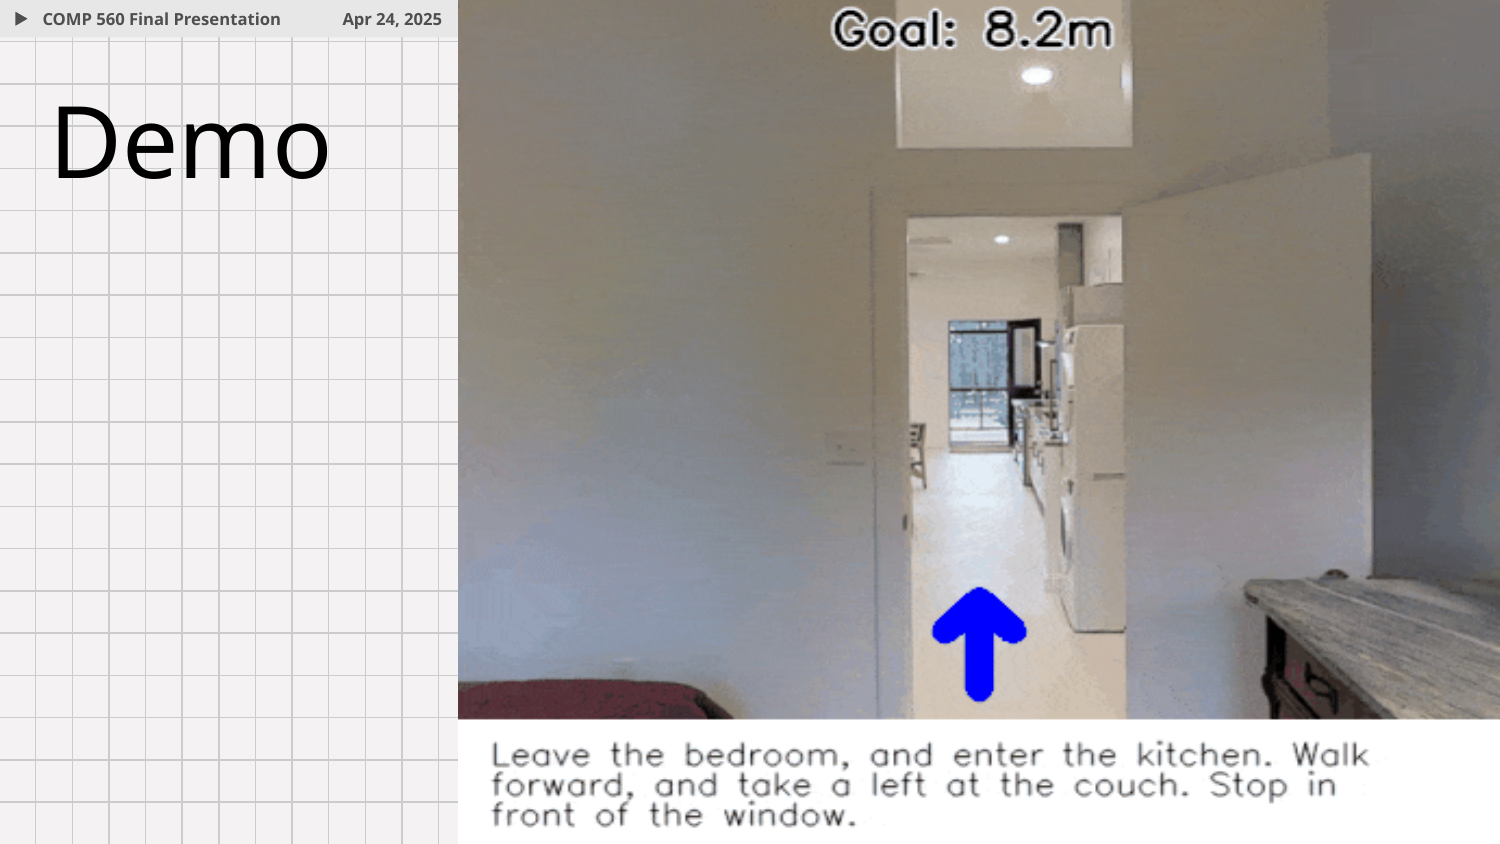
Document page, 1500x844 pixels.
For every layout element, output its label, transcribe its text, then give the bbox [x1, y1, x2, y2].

list COMP 560 Final Presentation Apr 24, 2025 [27, 0, 455, 499]
picture [457, 0, 1500, 844]
